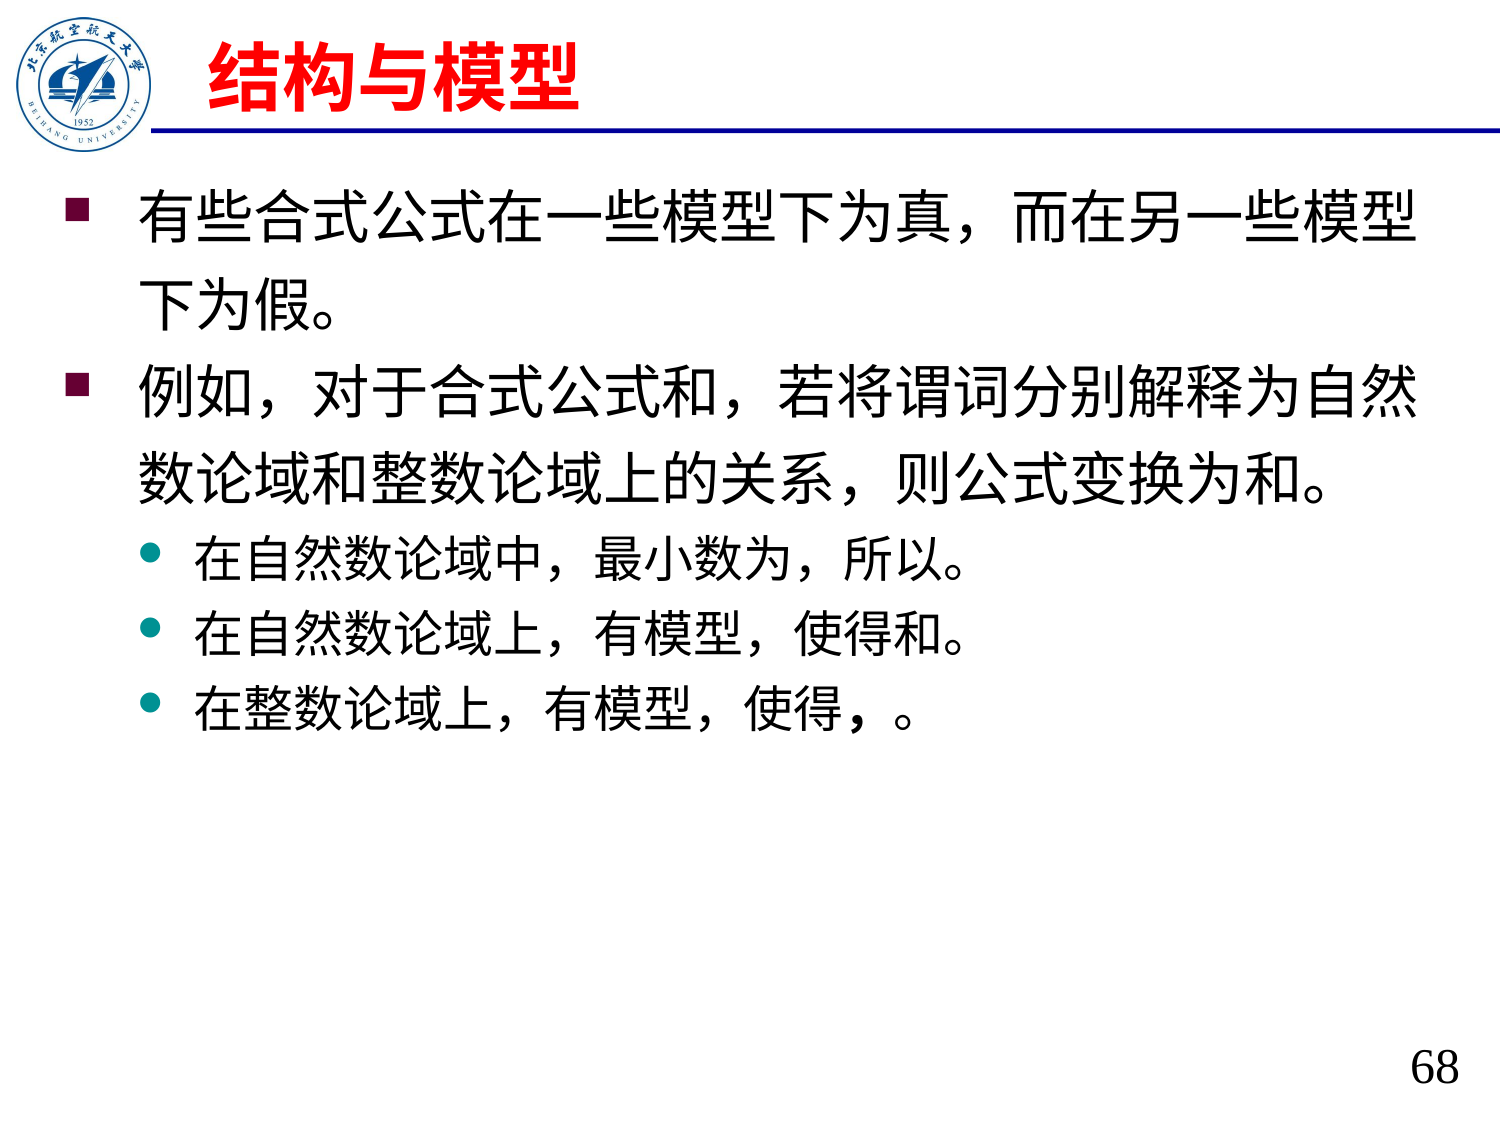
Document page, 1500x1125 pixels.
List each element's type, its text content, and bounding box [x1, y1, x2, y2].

picture [16, 17, 151, 152]
title 结构与模型 [192, 32, 1415, 120]
